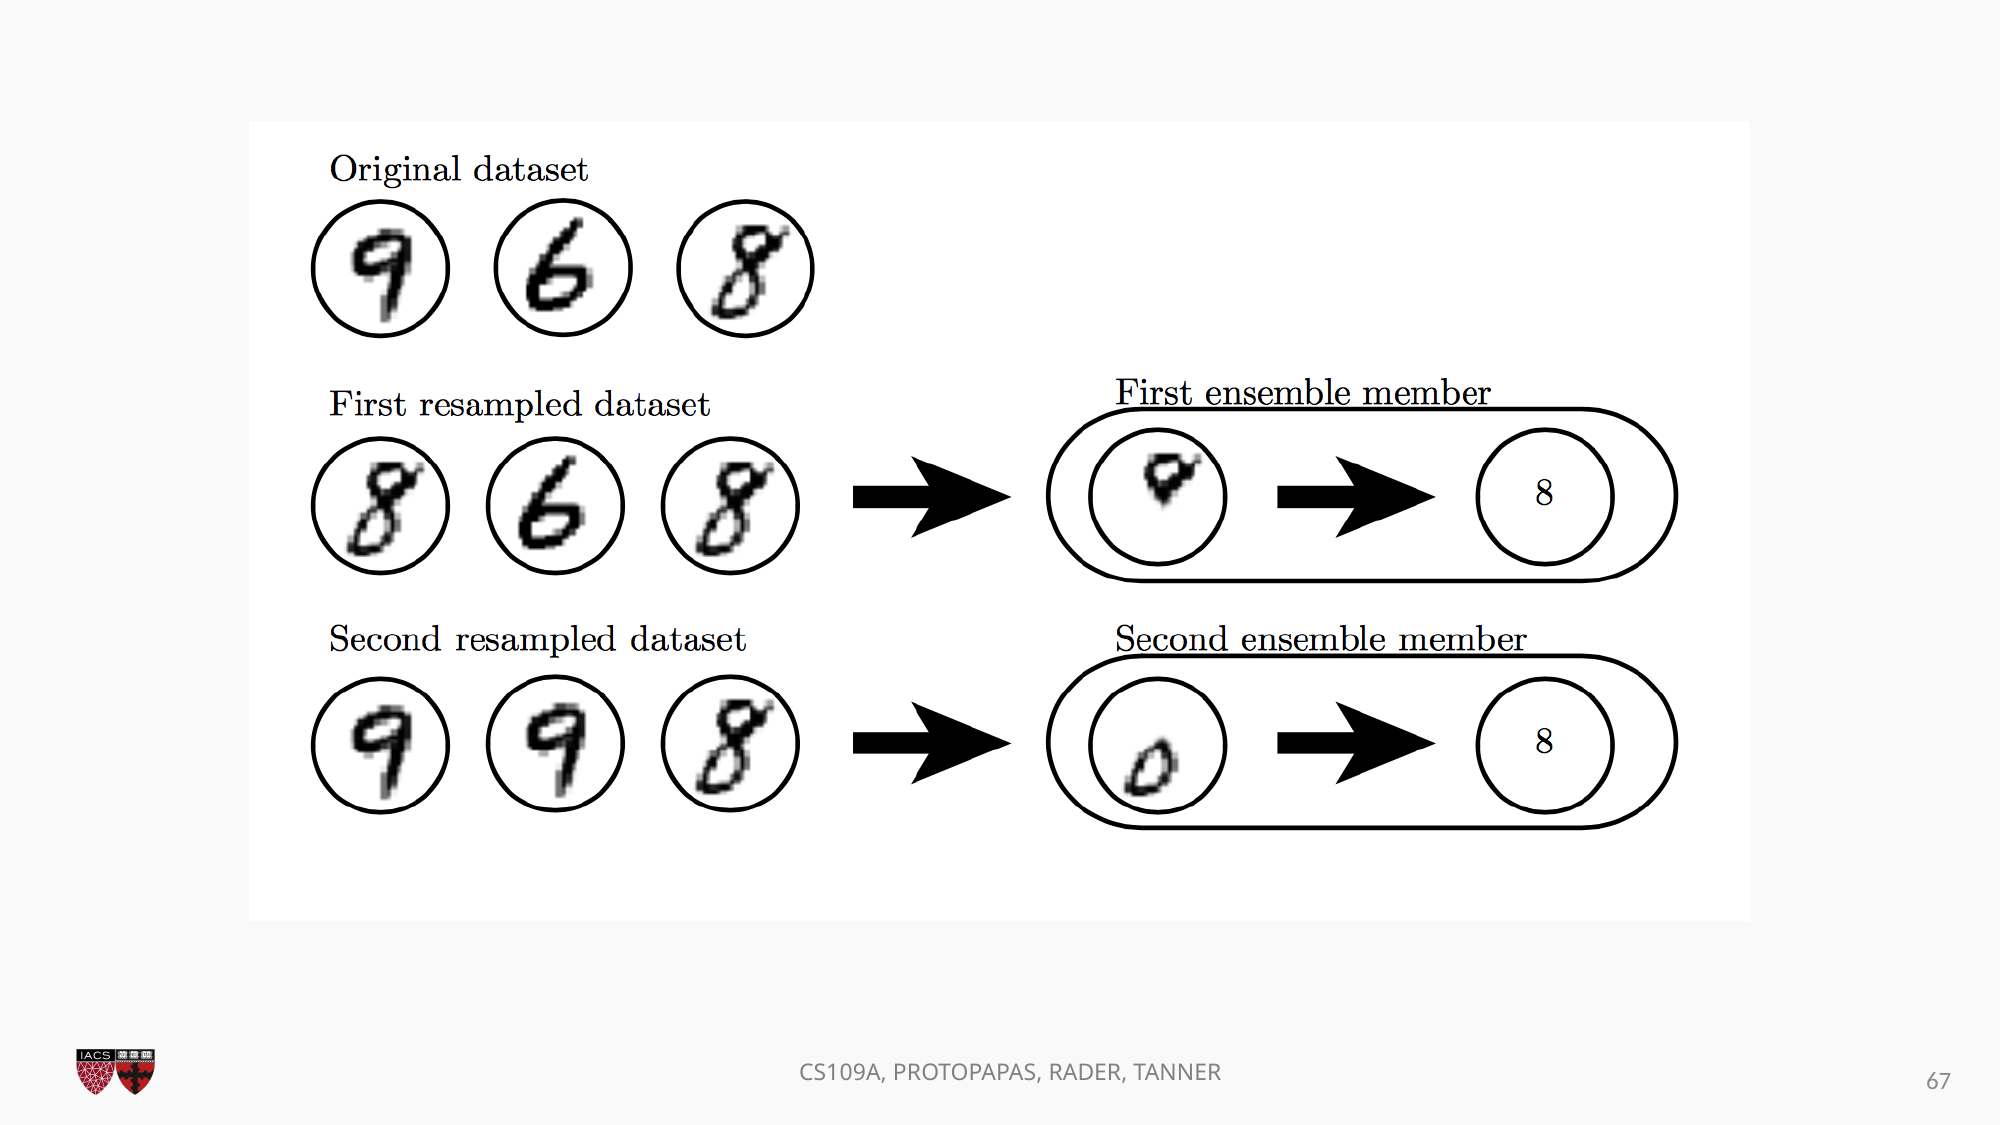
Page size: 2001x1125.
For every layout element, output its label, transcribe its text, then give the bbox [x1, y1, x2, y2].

slide_number 67 [1500, 1050, 1967, 1110]
picture [75, 1049, 155, 1095]
picture [249, 121, 1751, 922]
